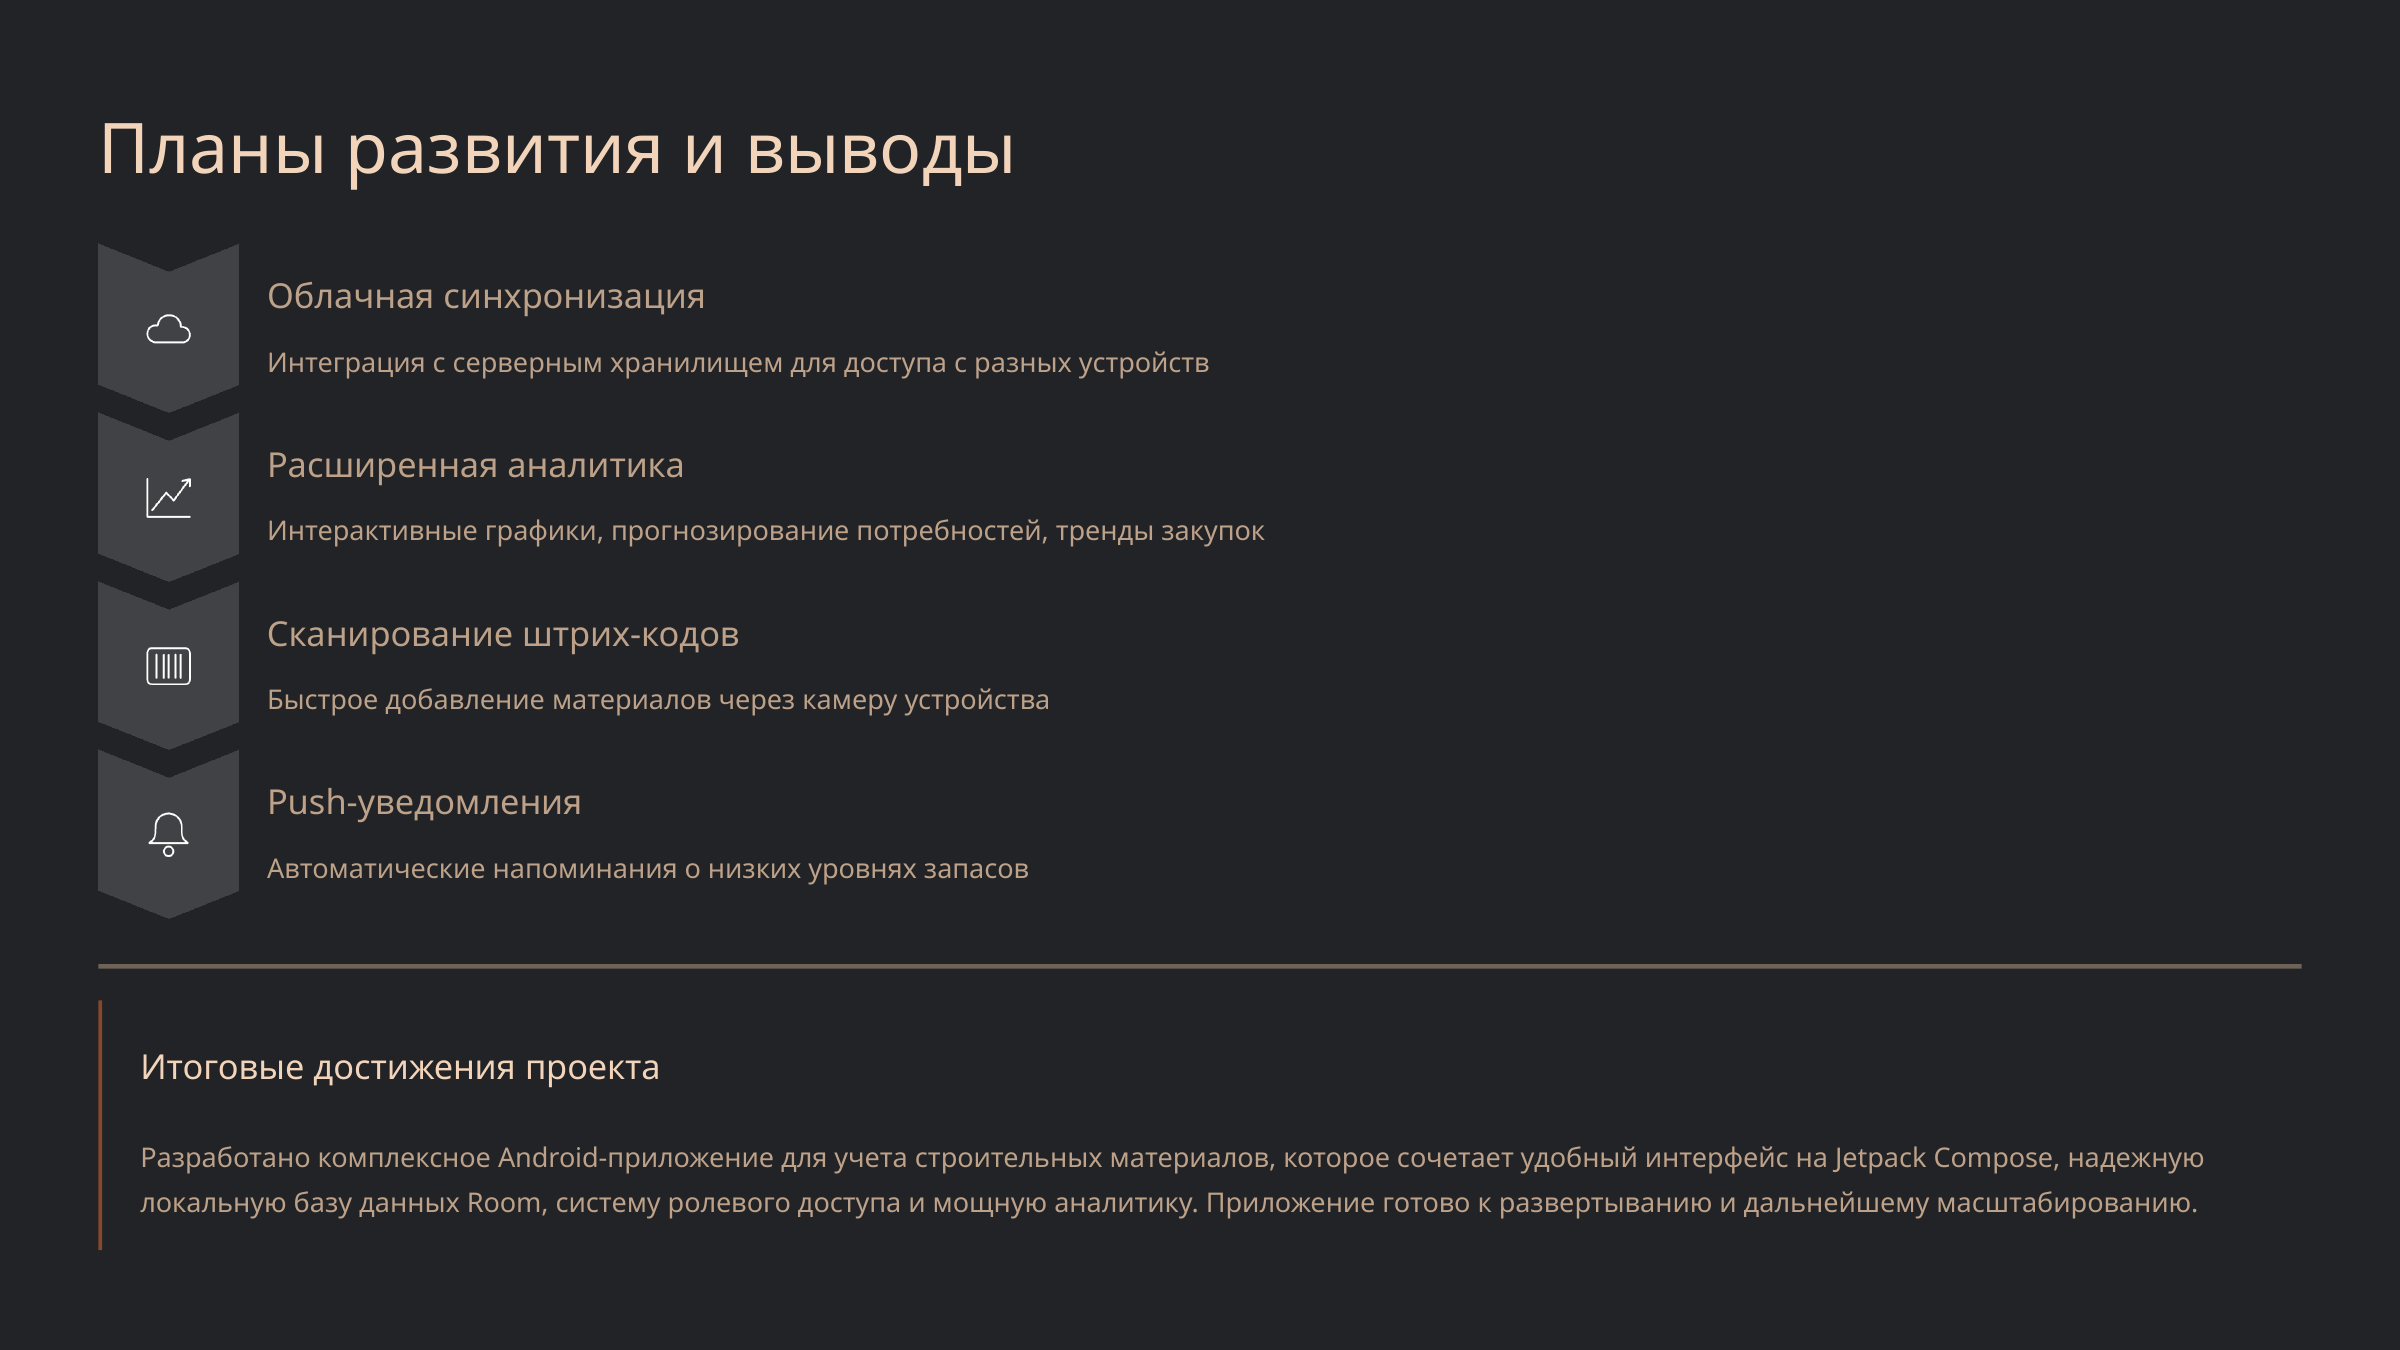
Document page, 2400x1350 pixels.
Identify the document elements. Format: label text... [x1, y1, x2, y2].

text_box [98, 1000, 103, 1251]
text_box Push-уведомления [266, 777, 619, 822]
text_box Планы развития и выводы [98, 99, 1039, 188]
text_box Автоматические напоминания о низких уровнях запасов [266, 838, 2302, 884]
text_box Быстрое добавление материалов через камеру устройства [266, 670, 2302, 715]
text_box Сканирование штрих-кодов [266, 609, 762, 654]
text_box Облачная синхронизация [266, 272, 728, 316]
text_box [98, 964, 2302, 969]
text_box Интерактивные графики, прогнозирование потребностей, тренды закупок [266, 501, 2302, 547]
text_box Разработано комплексное Android-приложение для учета строительных материалов, которое сочетает удобный интерфейс на Jetpack Compose, надежную локальную базу данных Room, систему ролевого доступа и мощную аналитику. Приложение готово к развертыванию и дальнейшему масштабированию. [140, 1128, 2302, 1219]
text_box Интеграция с серверным хранилищем для доступа с разных устройств [266, 332, 2302, 378]
picture [98, 243, 239, 919]
text_box Расширенная аналитика [266, 440, 708, 485]
text_box Итоговые достижения проекта [140, 1042, 696, 1087]
